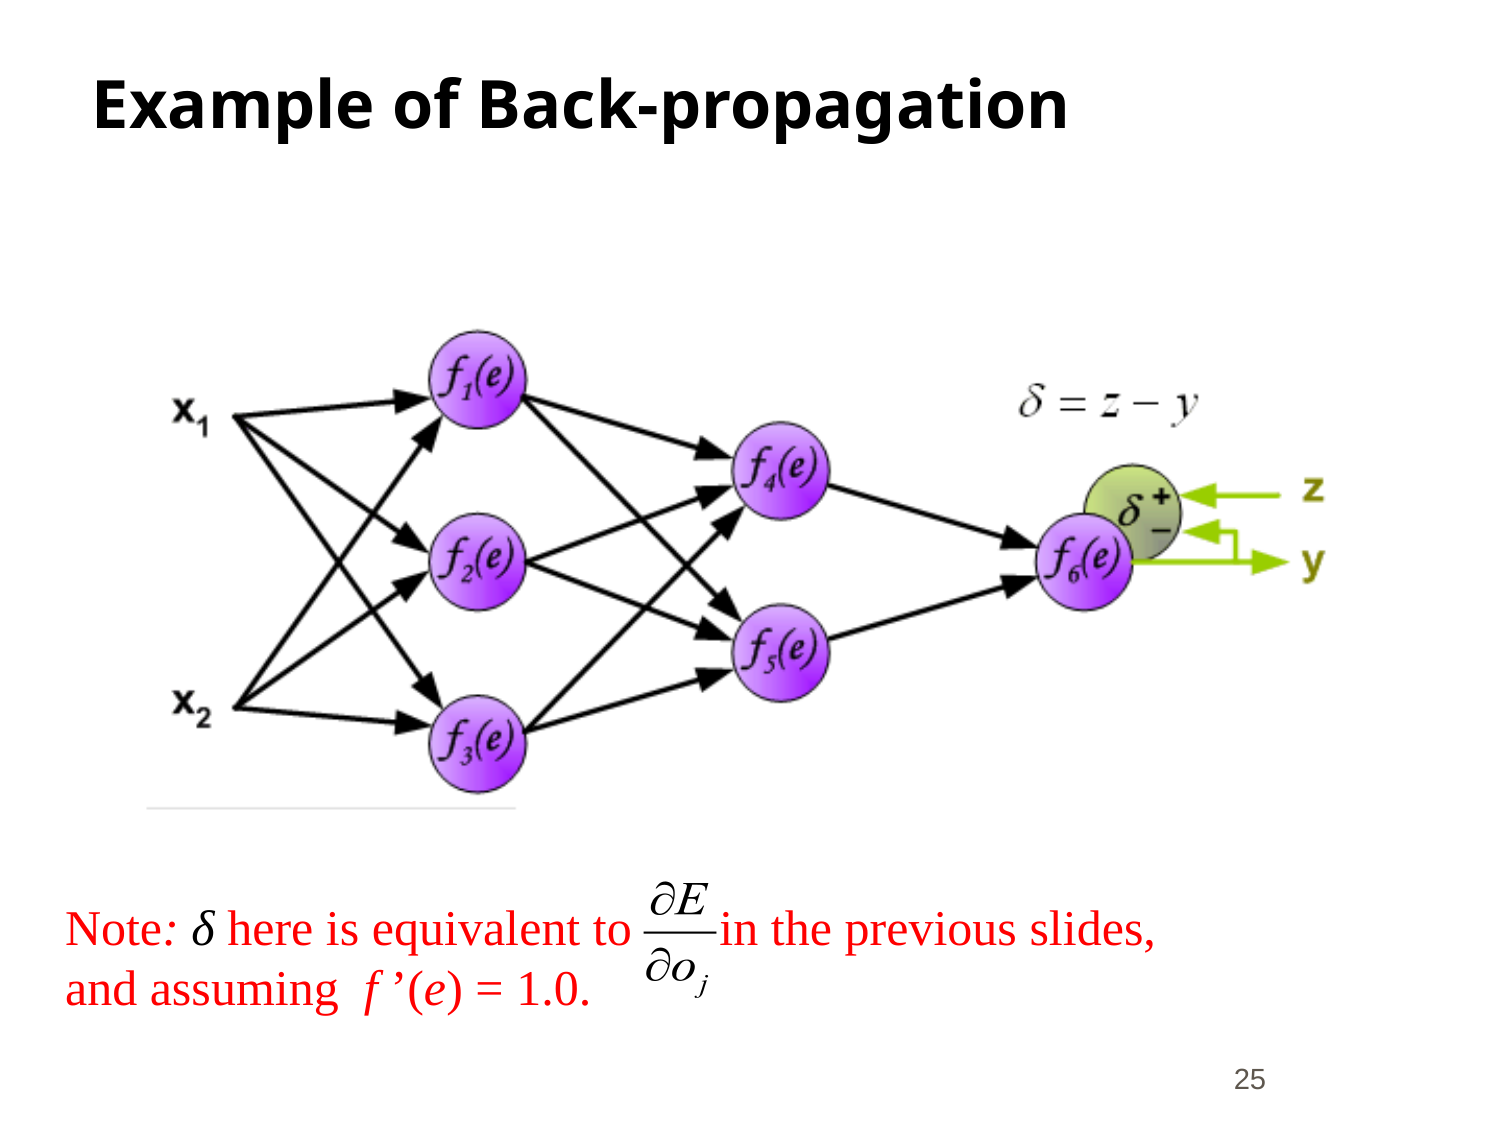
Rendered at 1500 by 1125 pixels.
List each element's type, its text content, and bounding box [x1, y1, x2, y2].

title Example of Back-propagation [77, 0, 1415, 150]
picture [145, 313, 1355, 812]
text_box Note: δ here is equivalent to in the previous slides, and assuming f ’(e) = 1.0. [50, 887, 1193, 1023]
picture [635, 869, 720, 1001]
slide_number ‹#› [1074, 1042, 1425, 1103]
